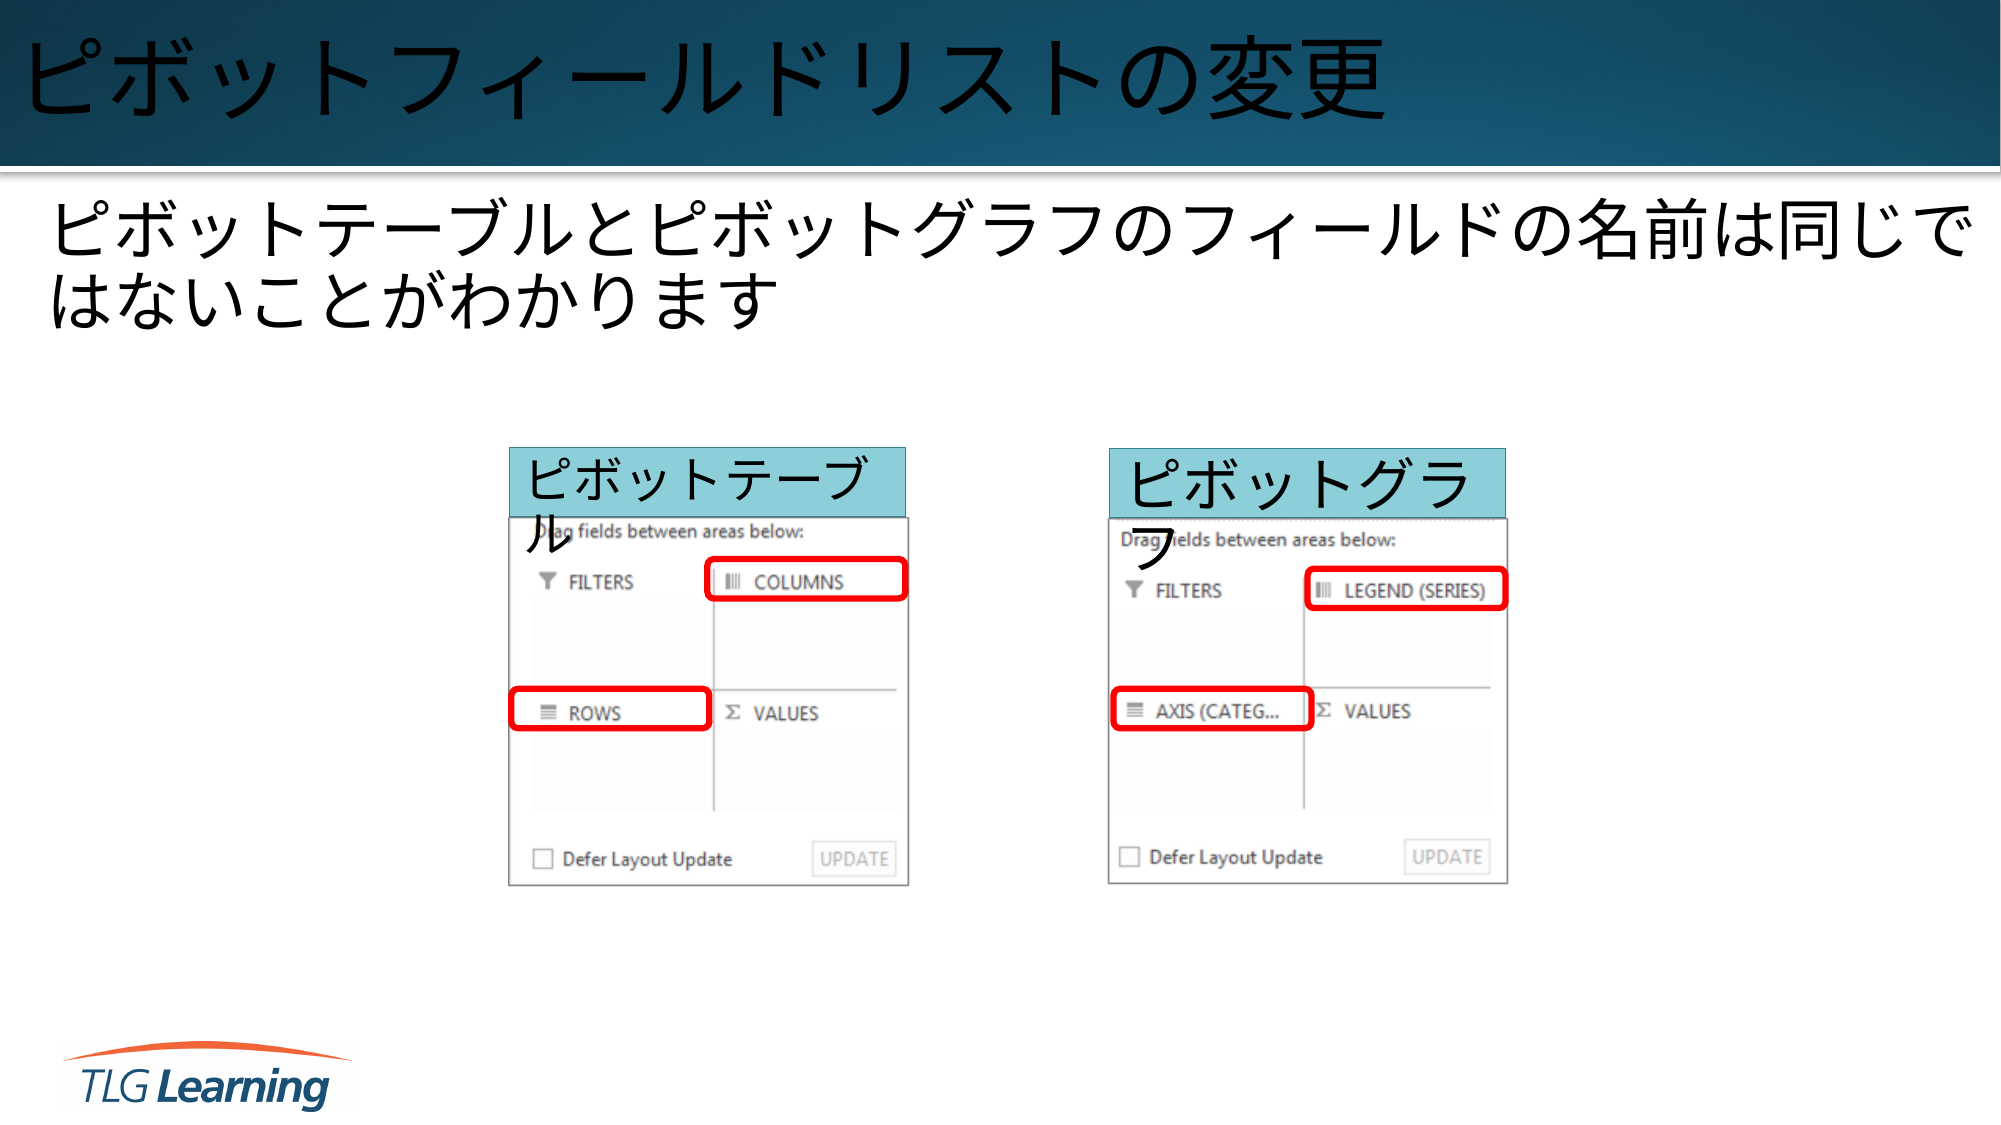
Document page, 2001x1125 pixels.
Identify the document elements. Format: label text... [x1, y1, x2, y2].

picture [1105, 515, 1510, 886]
title ピボットフィールドリストの変更 [0, 0, 2000, 166]
picture [508, 517, 911, 888]
text_box ピボットテーブル [509, 447, 906, 517]
text_box ピボットグラフ [1109, 448, 1506, 515]
list ピボットテーブルとピボットグラフのフィールドの名前は同じではないことがわかります [31, 189, 2000, 1015]
picture [62, 1041, 353, 1112]
